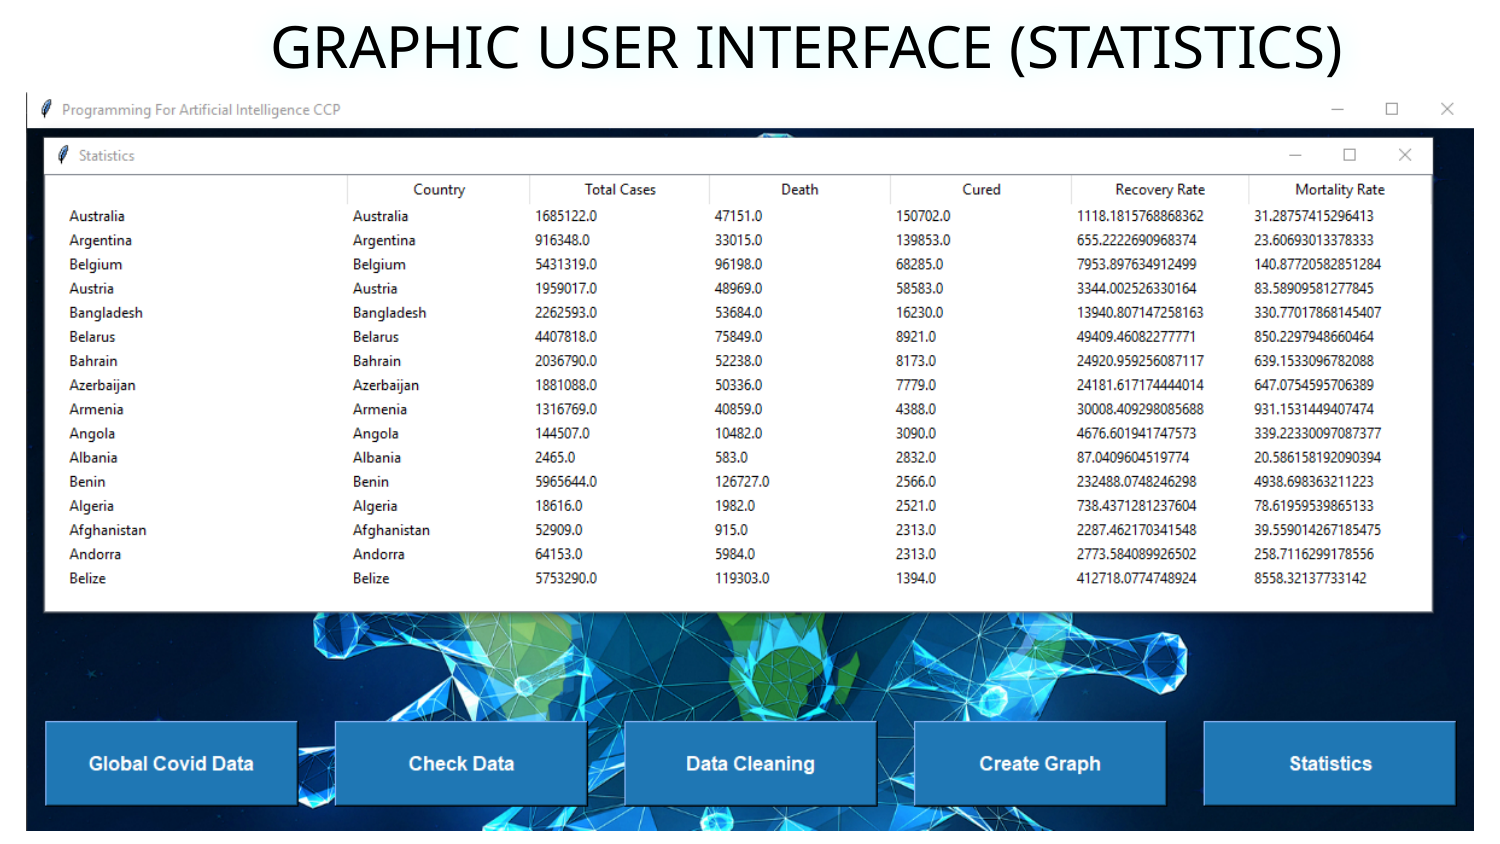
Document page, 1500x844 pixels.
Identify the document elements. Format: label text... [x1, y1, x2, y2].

text_box GRAPHIC USER INTERFACE (STATISTICS) [255, 0, 1500, 93]
picture [26, 92, 1474, 831]
